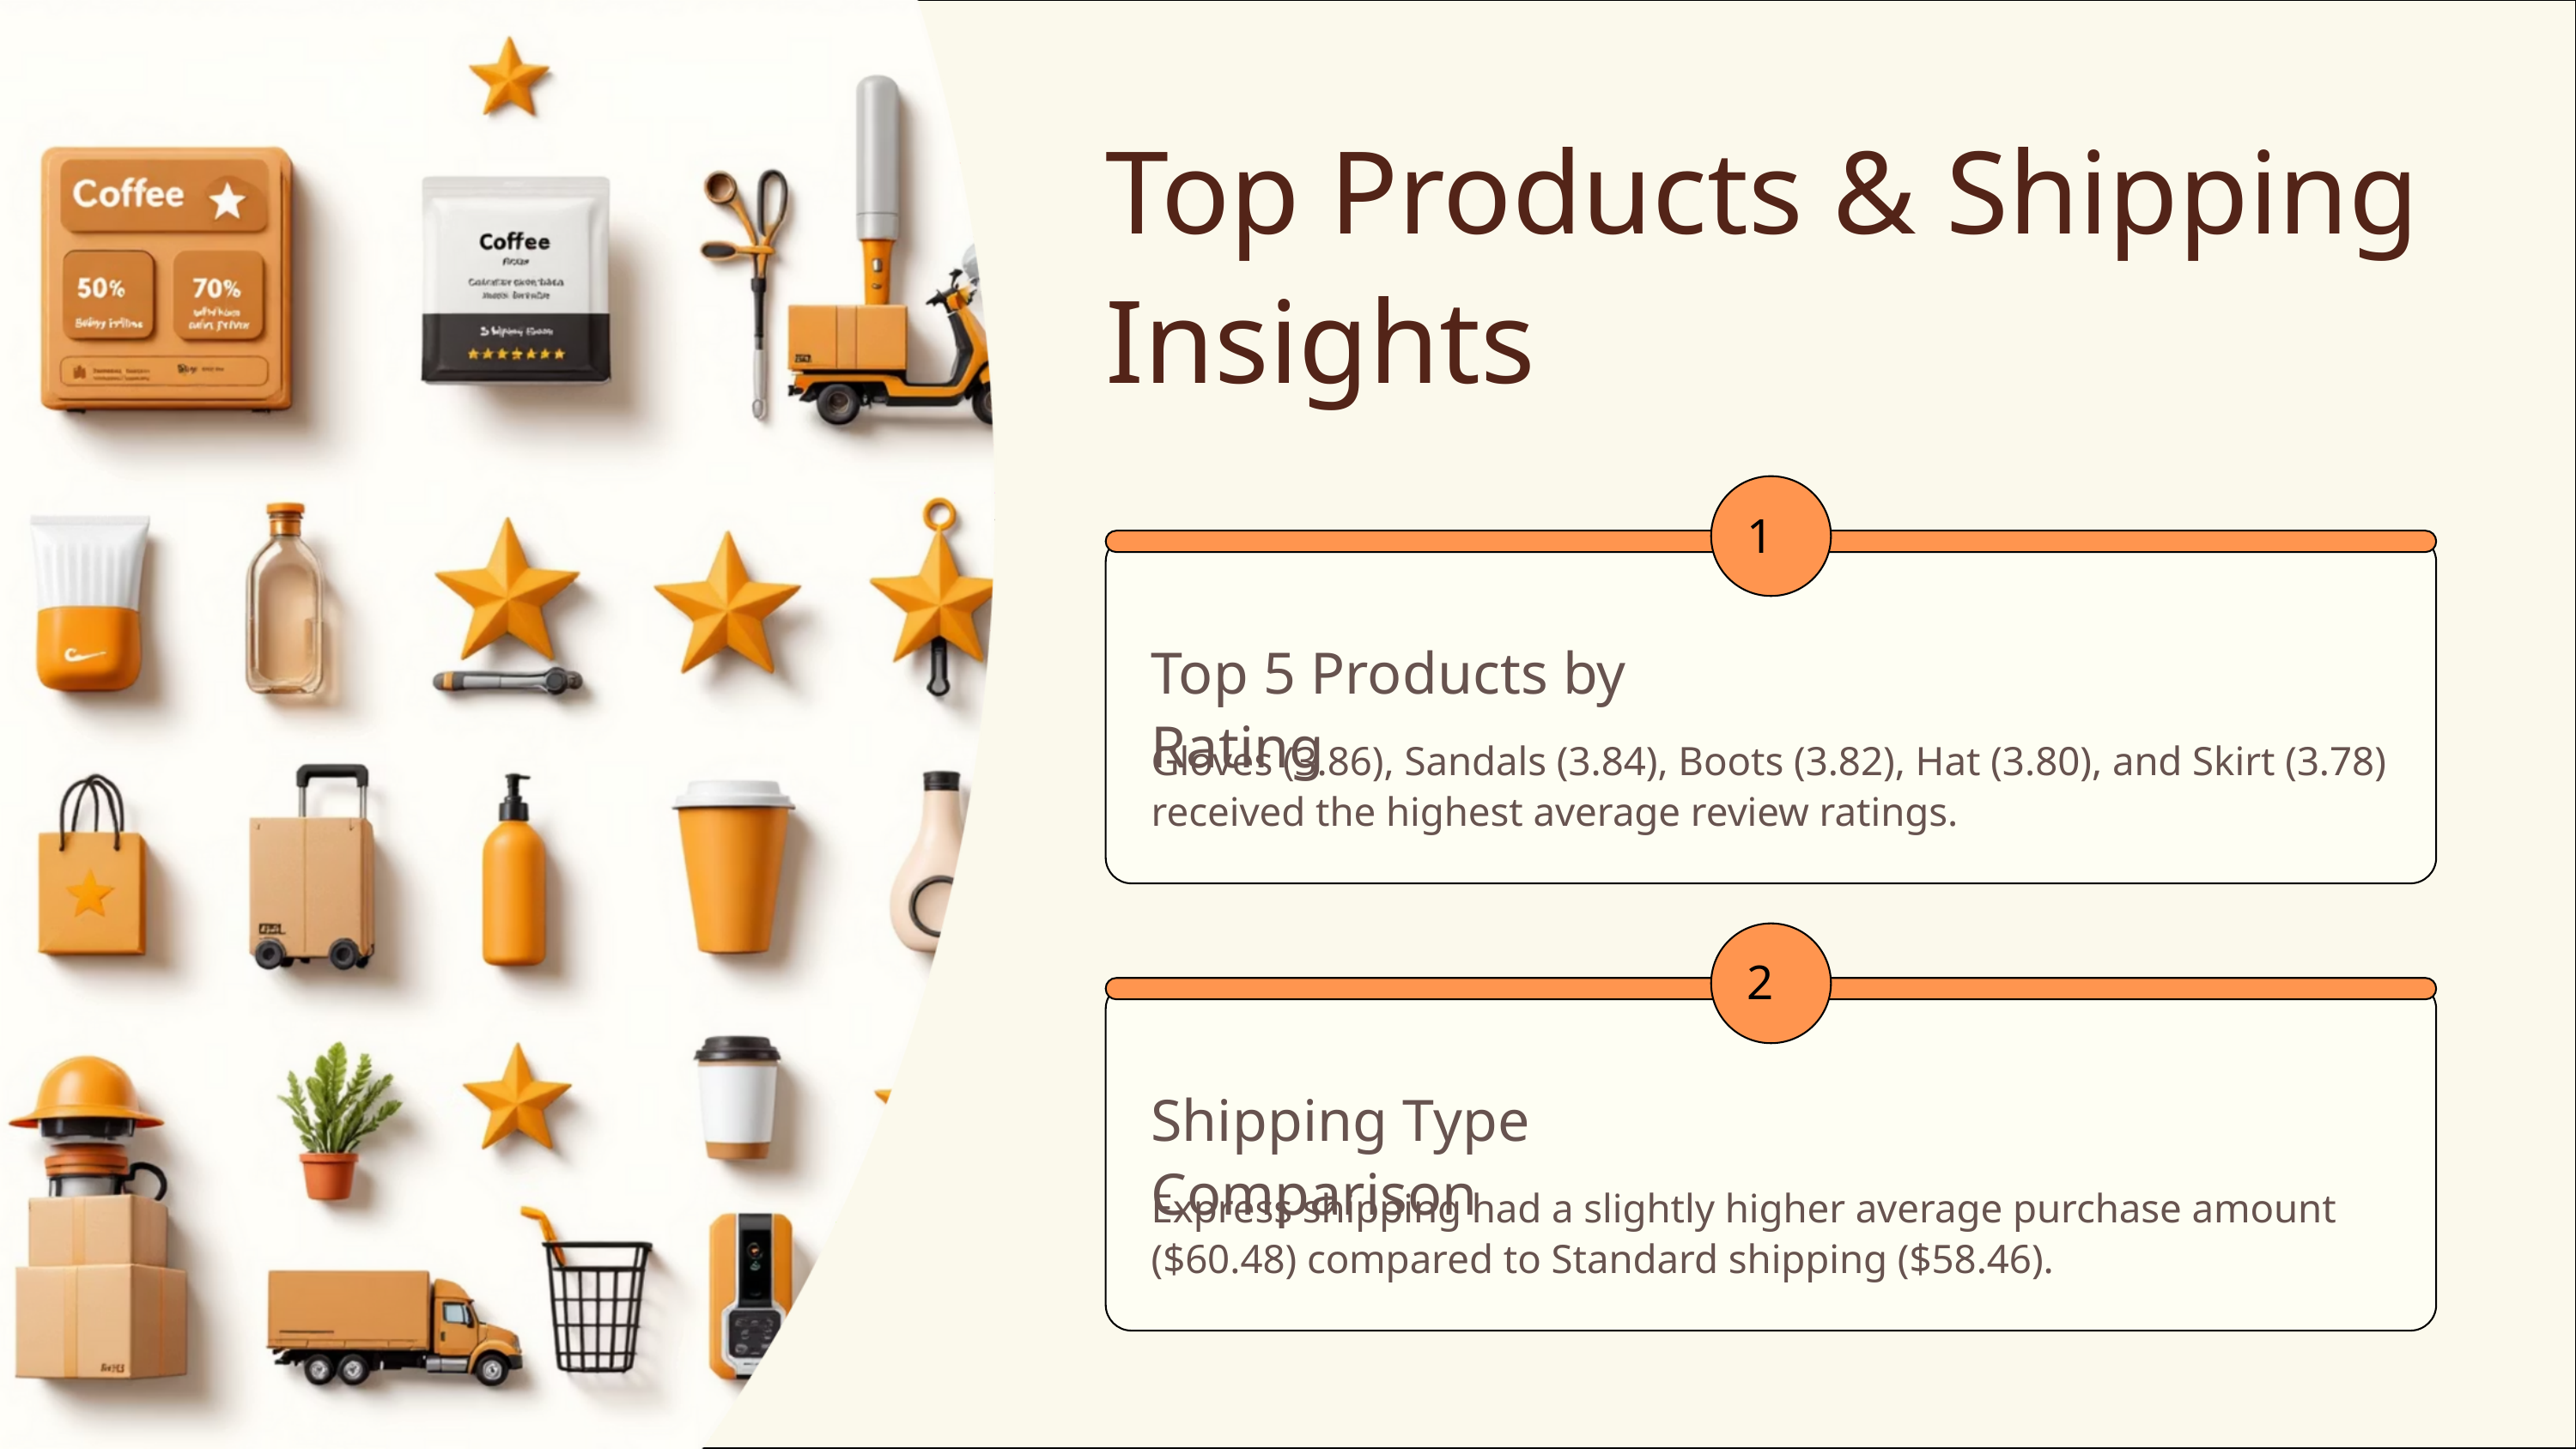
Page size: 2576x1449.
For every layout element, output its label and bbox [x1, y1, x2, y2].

text_box [0, 0, 1015, 1449]
text_box [1836, 530, 2437, 553]
text_box [1836, 977, 2437, 1000]
text_box [1105, 977, 1706, 1000]
text_box [1015, 0, 2576, 1449]
text_box [1105, 530, 1706, 553]
text_box [1105, 1009, 2437, 1331]
text_box [1710, 476, 1832, 597]
text_box [1710, 923, 1832, 1044]
text_box [1105, 560, 2437, 884]
